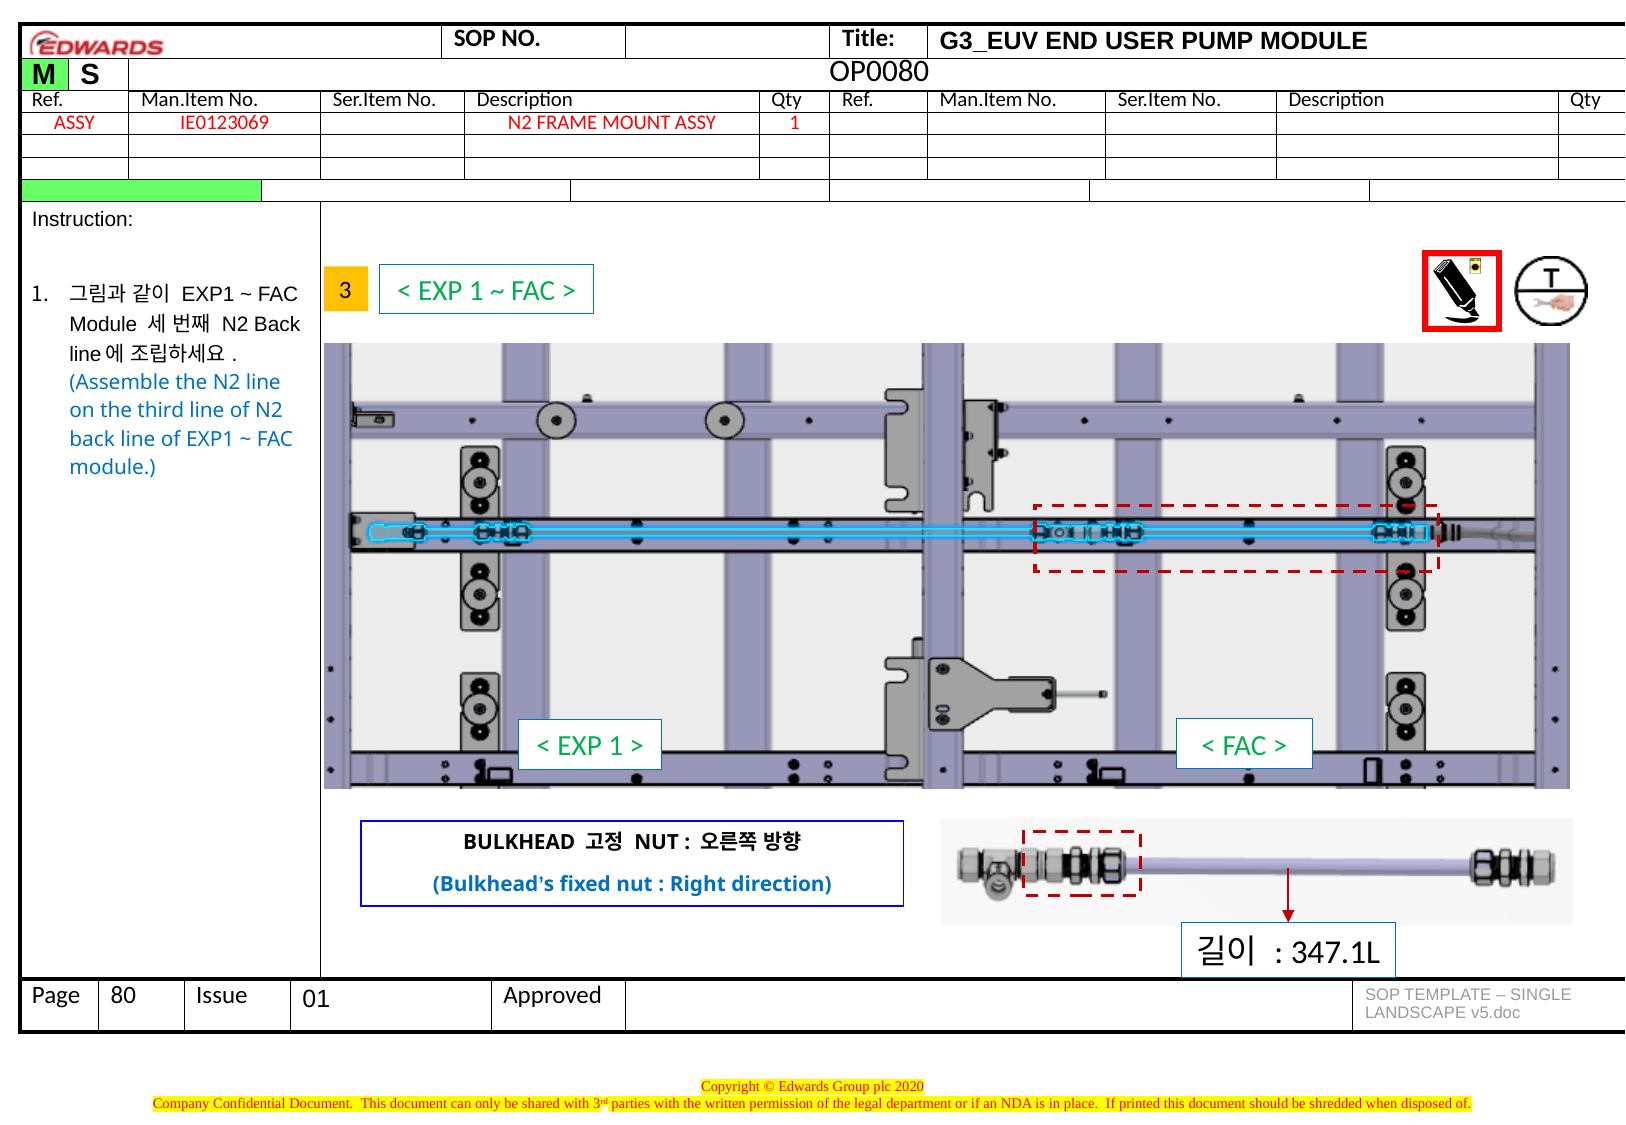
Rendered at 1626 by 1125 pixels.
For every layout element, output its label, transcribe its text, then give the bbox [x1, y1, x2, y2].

table_cell 80 [99, 981, 184, 1030]
table_cell [1277, 158, 1558, 179]
text_box BULKHEAD 고정 NUT : 오른쪽 방향 (Bulkhead’s fixed nut : Right direction) [361, 821, 904, 906]
table_cell [760, 135, 829, 157]
table_header Title: [830, 26, 927, 58]
table_cell N2 FRAME MOUNT ASSY [465, 113, 759, 134]
table_cell Ref. [22, 91, 128, 112]
table_cell [626, 981, 1352, 1030]
table_cell [1106, 113, 1276, 134]
table_cell [760, 158, 829, 179]
table_cell [321, 135, 464, 157]
table_cell ASSY [22, 113, 128, 134]
table_cell Ref. [830, 92, 927, 112]
table_cell [22, 135, 128, 157]
table_cell [262, 180, 570, 201]
table_cell [321, 158, 464, 179]
table_cell Approved [492, 981, 625, 1030]
table_cell M [22, 59, 68, 90]
picture [940, 818, 1573, 925]
table_cell Ser.Item No. [1106, 92, 1276, 112]
table_cell [1106, 158, 1276, 179]
table_cell [830, 135, 927, 157]
table_cell [1090, 180, 1369, 201]
table_cell [321, 113, 464, 134]
table_cell Man.Item No. [928, 92, 1105, 112]
table_cell [129, 158, 320, 179]
table_cell [928, 158, 1105, 179]
table_cell Description [465, 92, 759, 112]
table_header [626, 26, 829, 58]
table_cell [571, 180, 829, 201]
table_cell [321, 202, 1625, 977]
table_cell Issue [185, 981, 290, 1030]
table_cell [1277, 113, 1558, 134]
table_cell [830, 180, 1089, 201]
table_cell [1106, 135, 1276, 157]
table_cell Instruction: 그림과 같이 EXP1 ~ FAC Module 세 번째 N2 Back line에 조립하세요. (Assemble the N2 line on the third line of N2 back line of EXP1 ~ FAC module.) [22, 202, 320, 977]
table_header [22, 26, 441, 58]
table_cell 01 [291, 981, 491, 1030]
table_cell [928, 135, 1105, 157]
picture [324, 343, 1570, 790]
table_cell Description [1277, 92, 1558, 112]
table_cell SOP TEMPLATE – SINGLE LANDSCAPE v5.doc [1353, 981, 1625, 1030]
table_cell [465, 135, 759, 157]
table_cell IE0123069 [129, 113, 320, 134]
table_cell 1 [760, 113, 829, 134]
table_header G3_EUV END USER PUMP MODULE [928, 26, 1625, 58]
picture [1428, 256, 1497, 326]
text_box Copyright © Edwards Group plc 2020 Company Confidential Document. This document can only be shared with 3rd parties with the written permission of the legal department or if an NDA is in place. If printed this document should be shredded when disposed of. [37, 1069, 1588, 1120]
picture [29, 28, 166, 58]
table_cell [830, 113, 927, 134]
text_box 길이 : 347.1L [1181, 925, 1396, 978]
text_box < EXP 1 ~ FAC > [379, 264, 594, 314]
picture [1514, 256, 1588, 326]
table_cell Qty [1559, 92, 1625, 112]
table_cell Man.Item No. [129, 92, 320, 112]
table_cell [1559, 135, 1625, 157]
text_box 3 [324, 266, 369, 312]
table_cell [22, 180, 261, 201]
table_cell Page [22, 981, 98, 1030]
table_cell [1370, 180, 1625, 201]
table_cell Ser.Item No. [321, 92, 464, 112]
table_cell S [69, 59, 128, 90]
table_cell [830, 158, 927, 179]
table_cell [1559, 113, 1625, 134]
table_cell [1277, 135, 1558, 157]
table_header SOP NO. [442, 26, 625, 58]
table_cell [465, 158, 759, 179]
table_cell OP0080 [129, 59, 1625, 90]
table_cell [129, 135, 320, 157]
table_cell [22, 158, 128, 179]
table_cell Qty [760, 92, 829, 112]
table_cell [928, 113, 1105, 134]
table_cell [1559, 158, 1625, 179]
